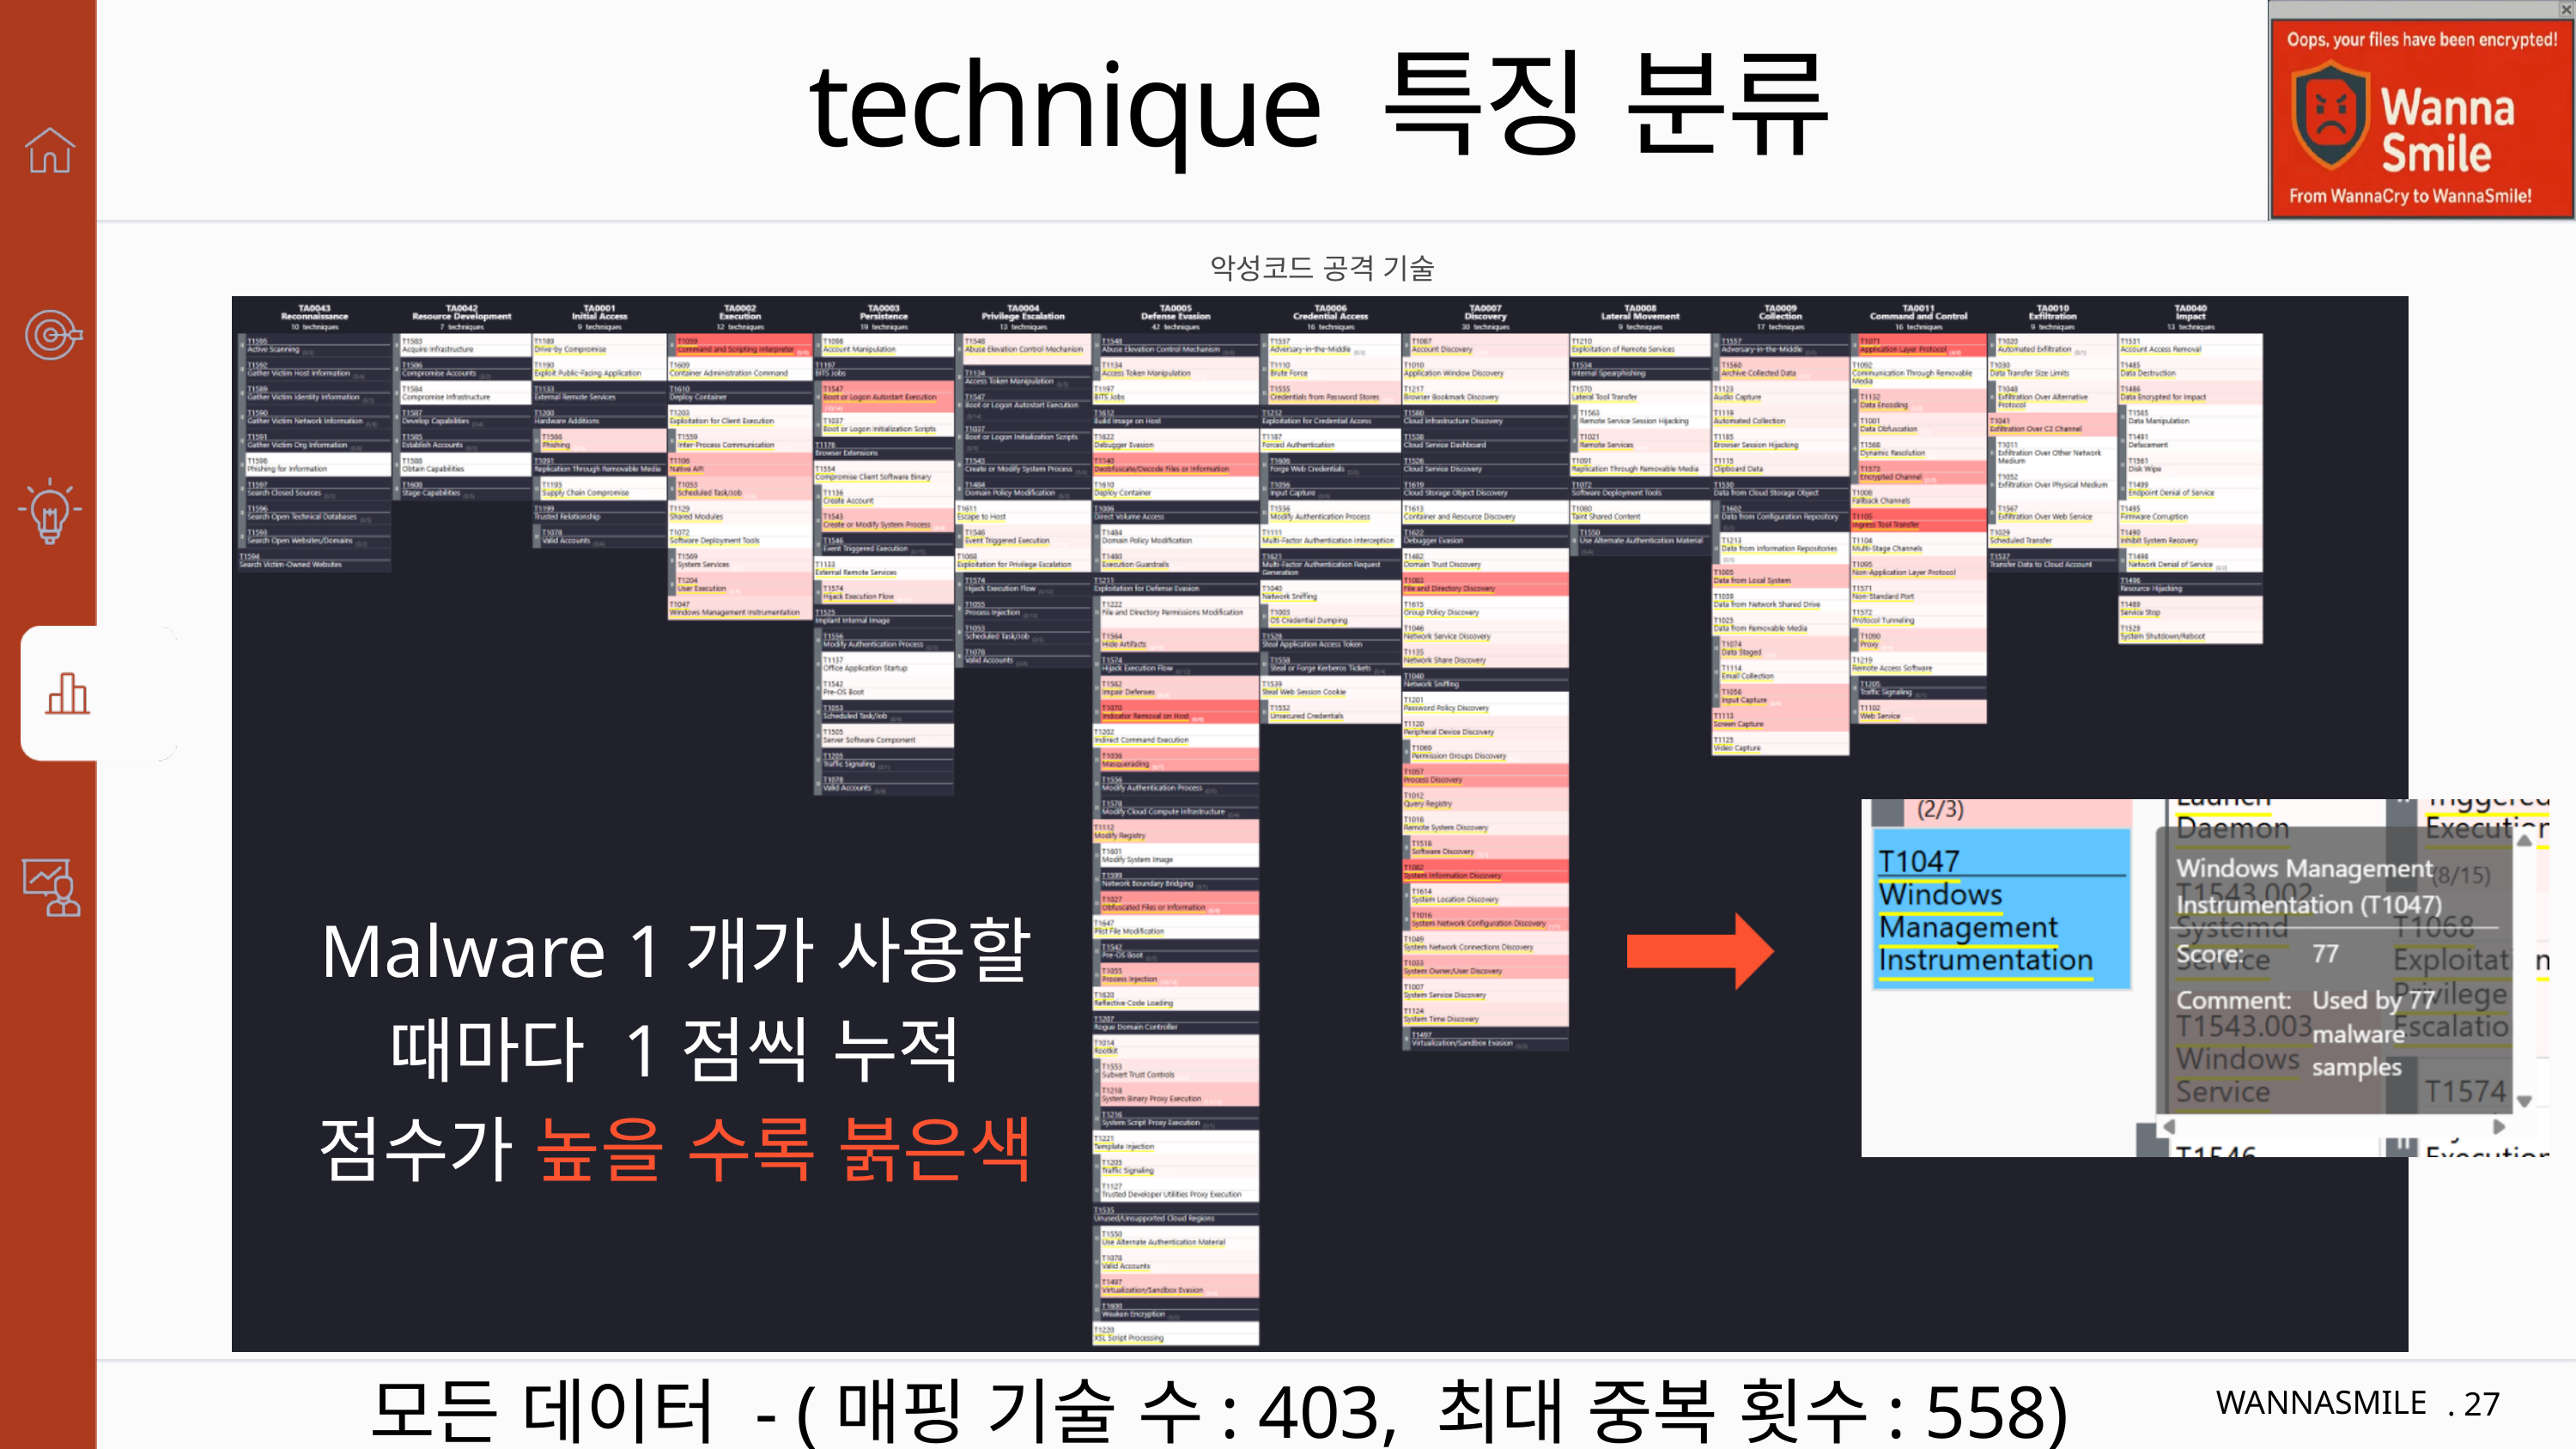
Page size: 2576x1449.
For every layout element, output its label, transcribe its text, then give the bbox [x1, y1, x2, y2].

text_box 악성코드 공격 기술 [869, 248, 1777, 290]
text_box technique 특징 분류 [735, 100, 1907, 158]
text_box . 27 [2413, 1382, 2501, 1428]
text_box 모든 데이터 - (매핑 기술 수: 403, 최대 중복 횟수: 558) [309, 1373, 2129, 1449]
picture [0, 0, 2576, 1449]
picture [232, 296, 2549, 1353]
text_box WANNASMILE [2129, 1380, 2428, 1426]
